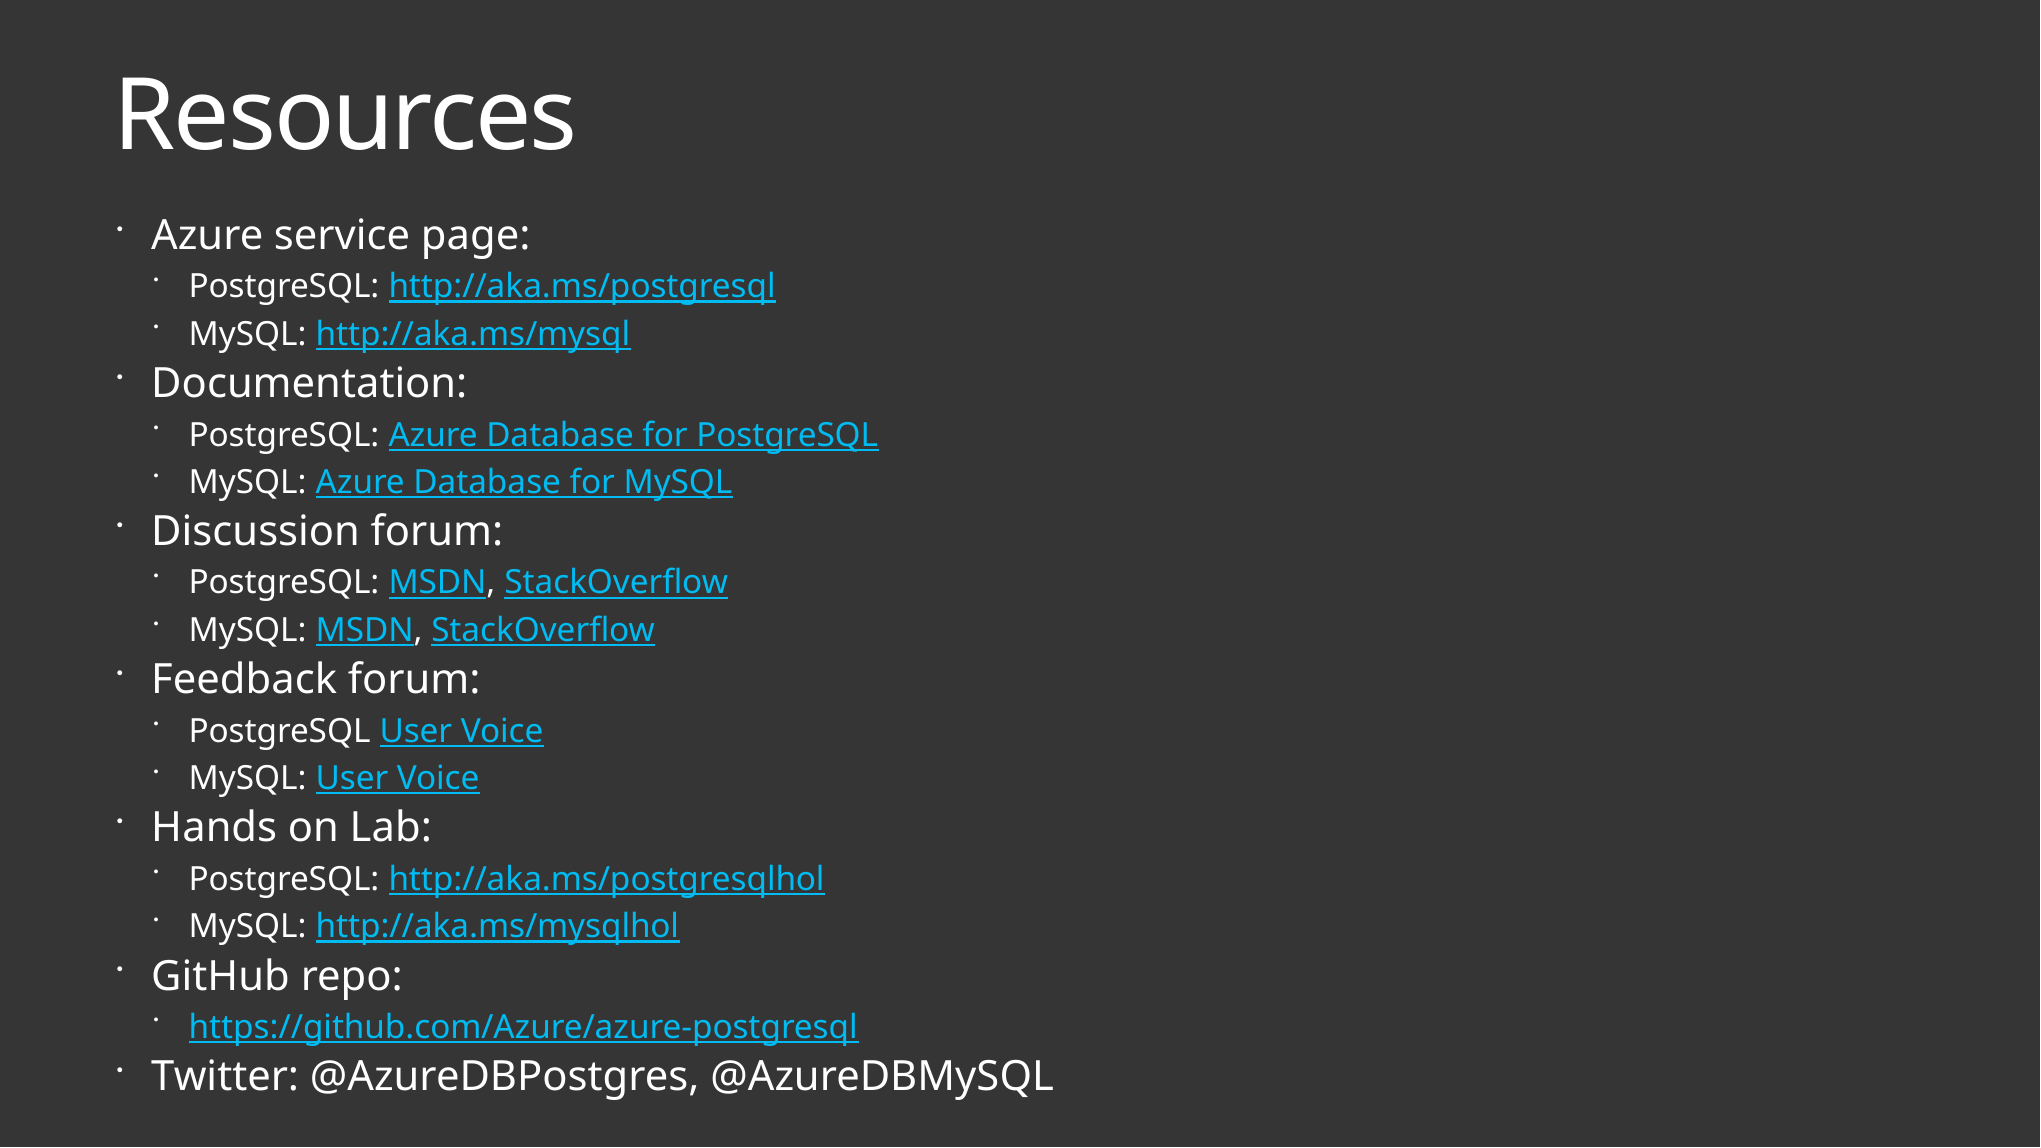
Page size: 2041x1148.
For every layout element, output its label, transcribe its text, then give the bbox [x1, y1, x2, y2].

title Resources [89, 48, 2041, 198]
list Azure service page: PostgreSQL: http://aka.ms/postgresql MySQL: http://aka.ms/mysql Documentation: PostgreSQL: Azure Database for PostgreSQL MySQL: Azure Database for MySQL Discussion forum: PostgreSQL: MSDN, StackOverflow MySQL: MSDN, StackOverflow Feedback forum: PostgreSQL User Voice MySQL: User Voice Hands on Lab: PostgreSQL: http://aka.ms/postgresqlhol MySQL: http://aka.ms/mysqlhol GitHub repo: https://github.com/Azure/azure-postgresql Twitter: @AzureDBPostgres, @AzureDBMySQL [89, 198, 2041, 1097]
